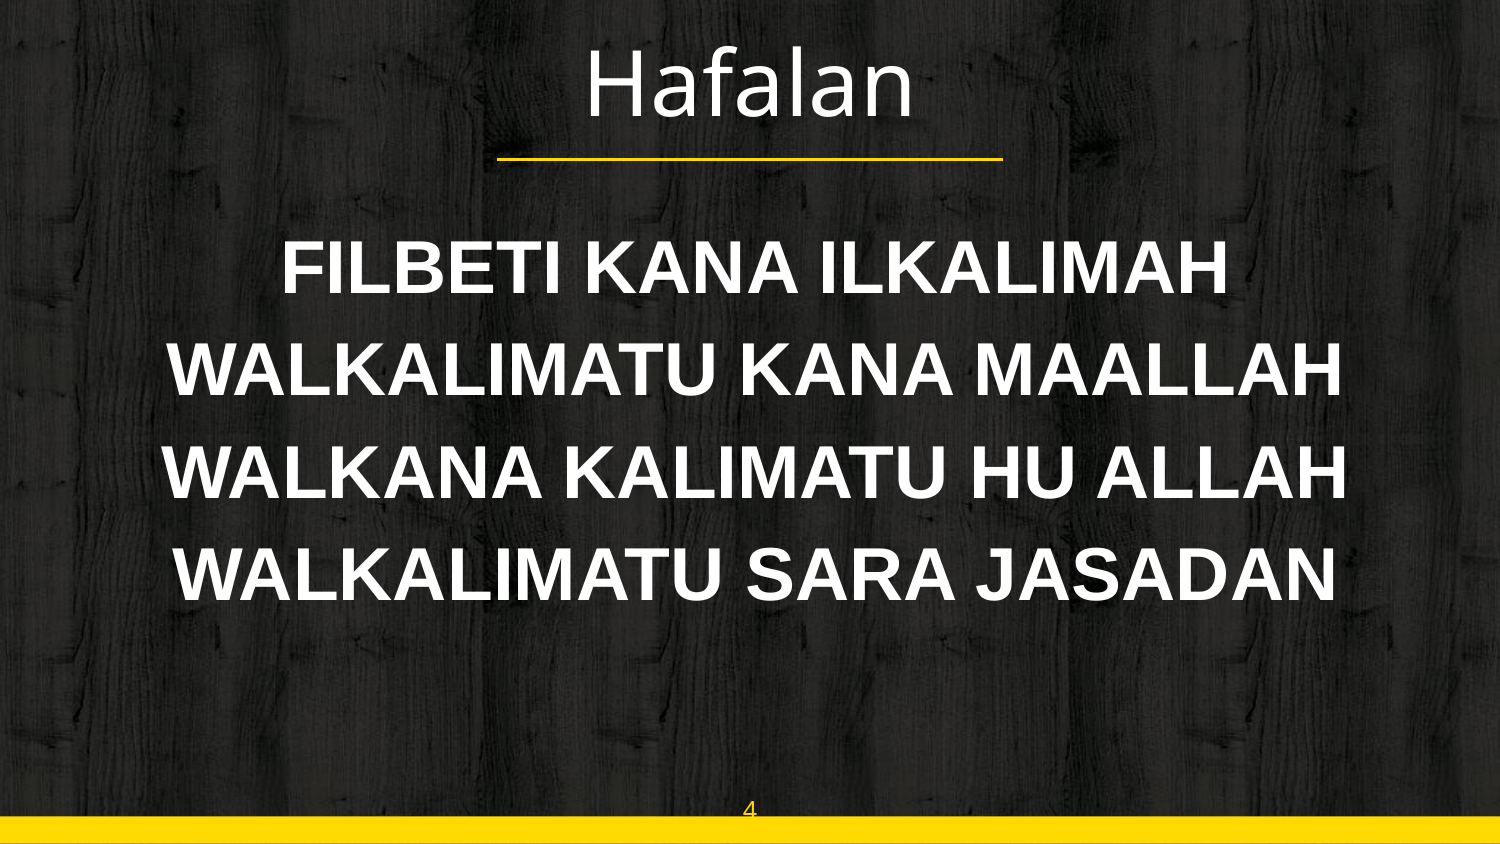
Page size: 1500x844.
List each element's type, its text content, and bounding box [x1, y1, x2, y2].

text_box FILBETI KANA ILKALIMAH WALKALIMATU KANA MAALLAH WALKANA KALIMATU HU ALLAH WALKALIMATU SARA JASADAN [46, 210, 1465, 624]
slide_number 4 [705, 779, 795, 844]
title Hafalan [75, 0, 1425, 160]
picture [0, 0, 1500, 816]
